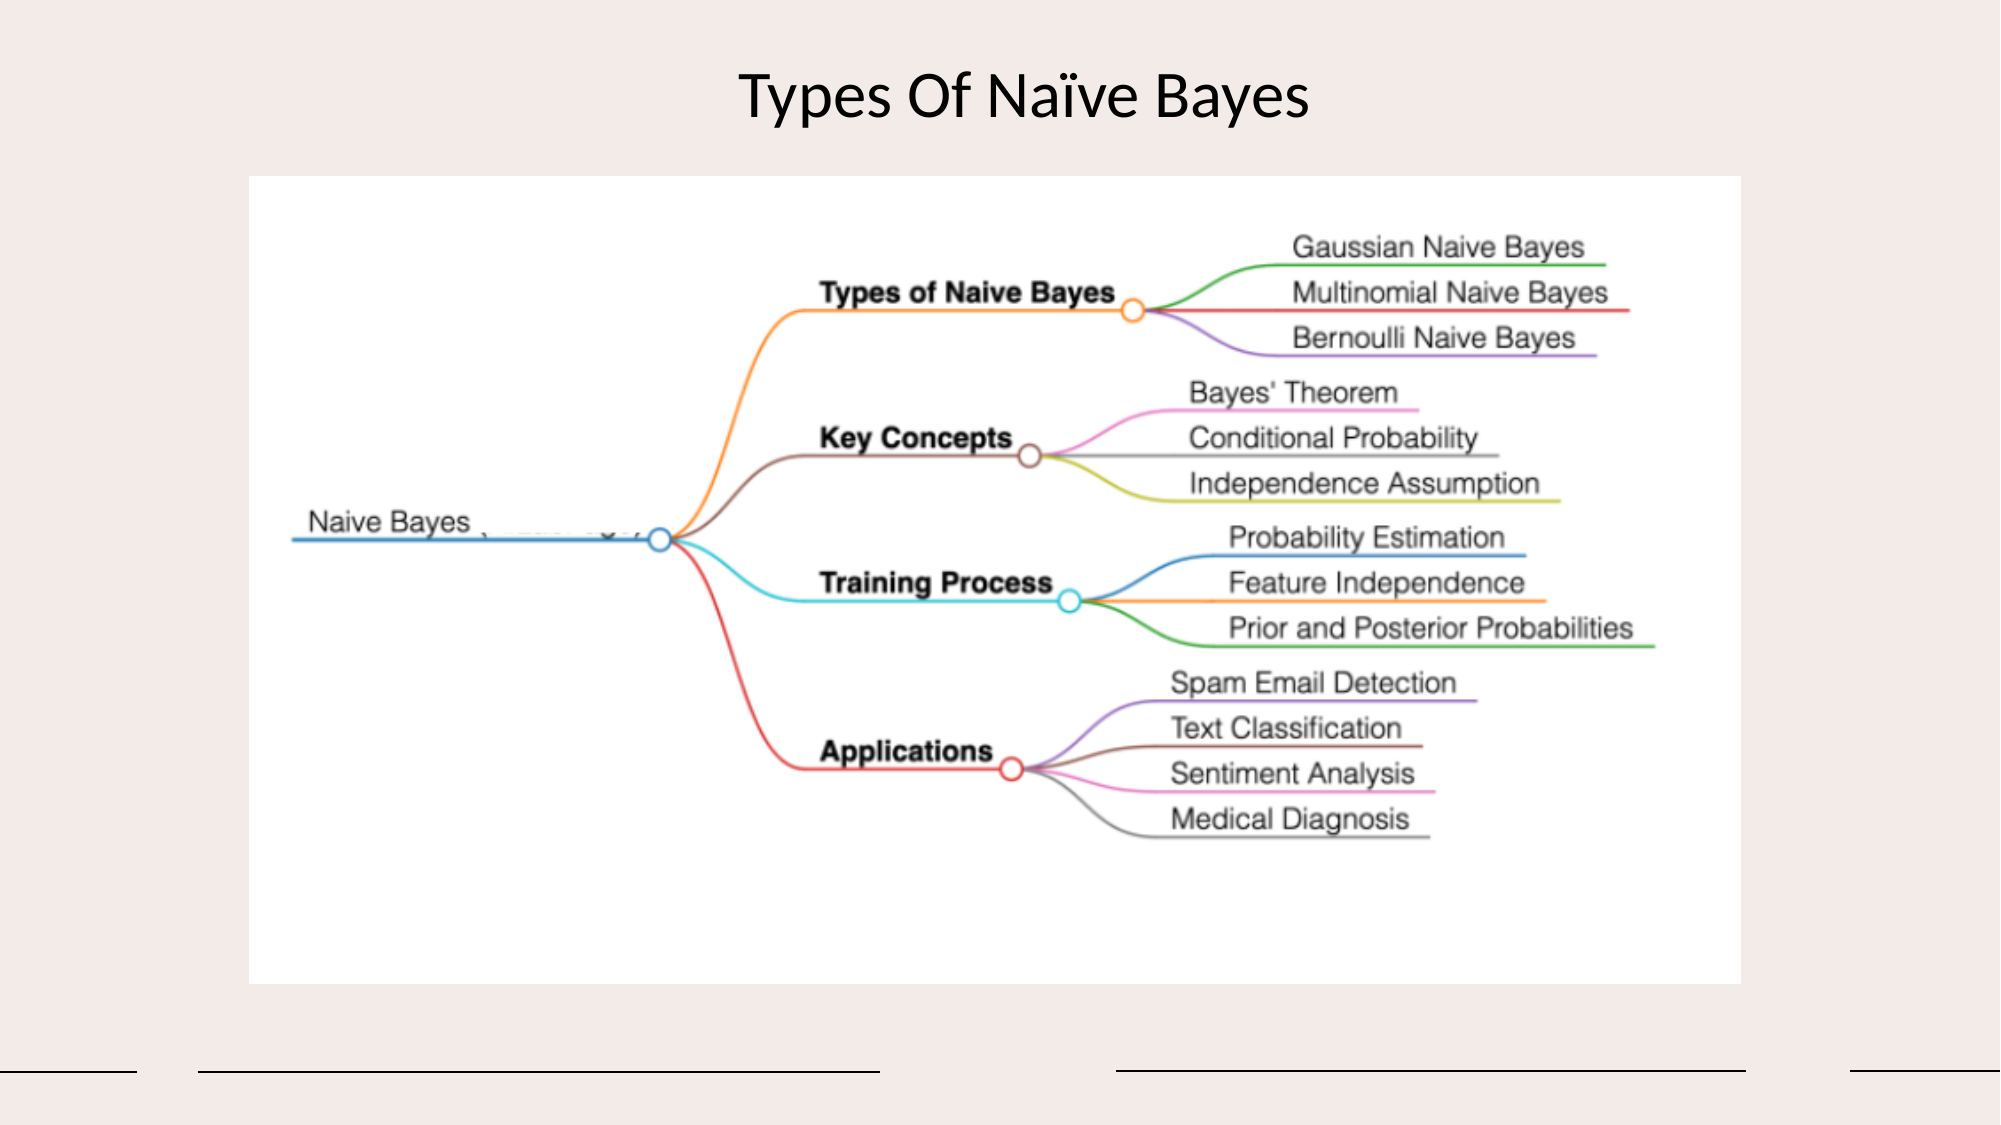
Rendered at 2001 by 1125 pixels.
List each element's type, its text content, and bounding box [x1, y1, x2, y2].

picture [249, 176, 1741, 984]
text_box Types Of Naïve Bayes [431, 43, 1618, 139]
